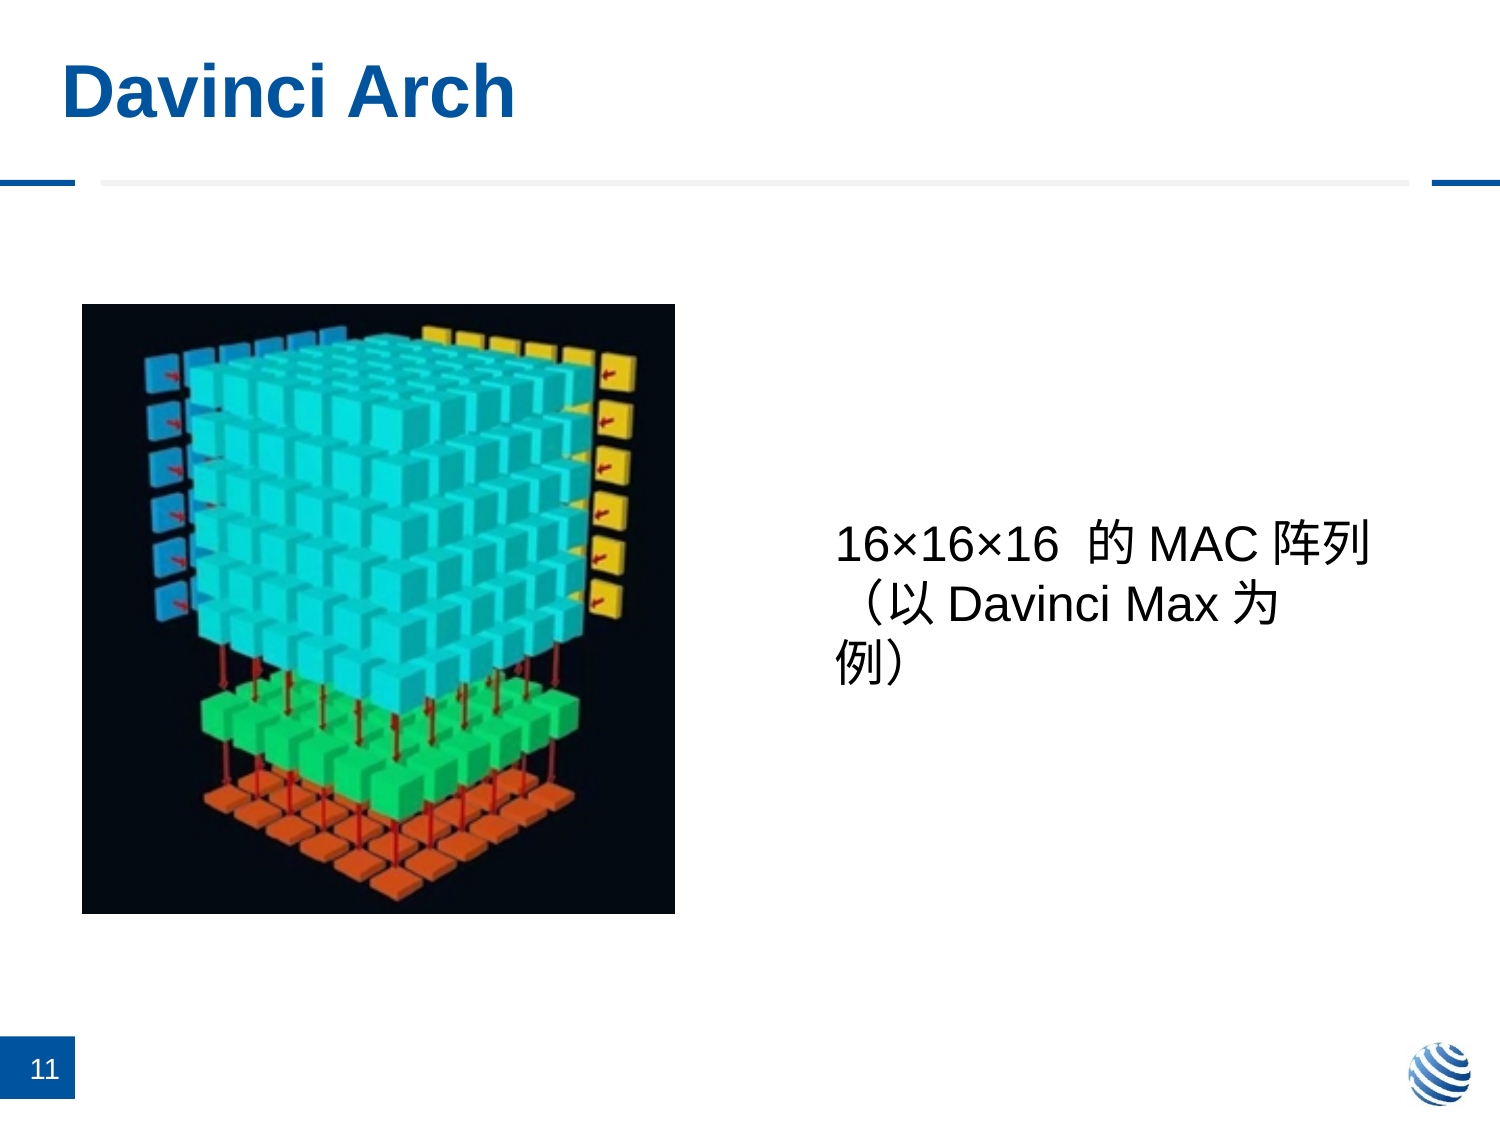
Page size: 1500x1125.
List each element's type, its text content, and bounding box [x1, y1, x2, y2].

text_box 16×16×16 的MAC阵列（以Davinci Max为例） [820, 503, 1395, 699]
slide_number 11 [0, 1036, 76, 1100]
picture [1031, 925, 1480, 1108]
text_box Davinci Arch [46, 35, 539, 140]
picture [81, 304, 675, 915]
